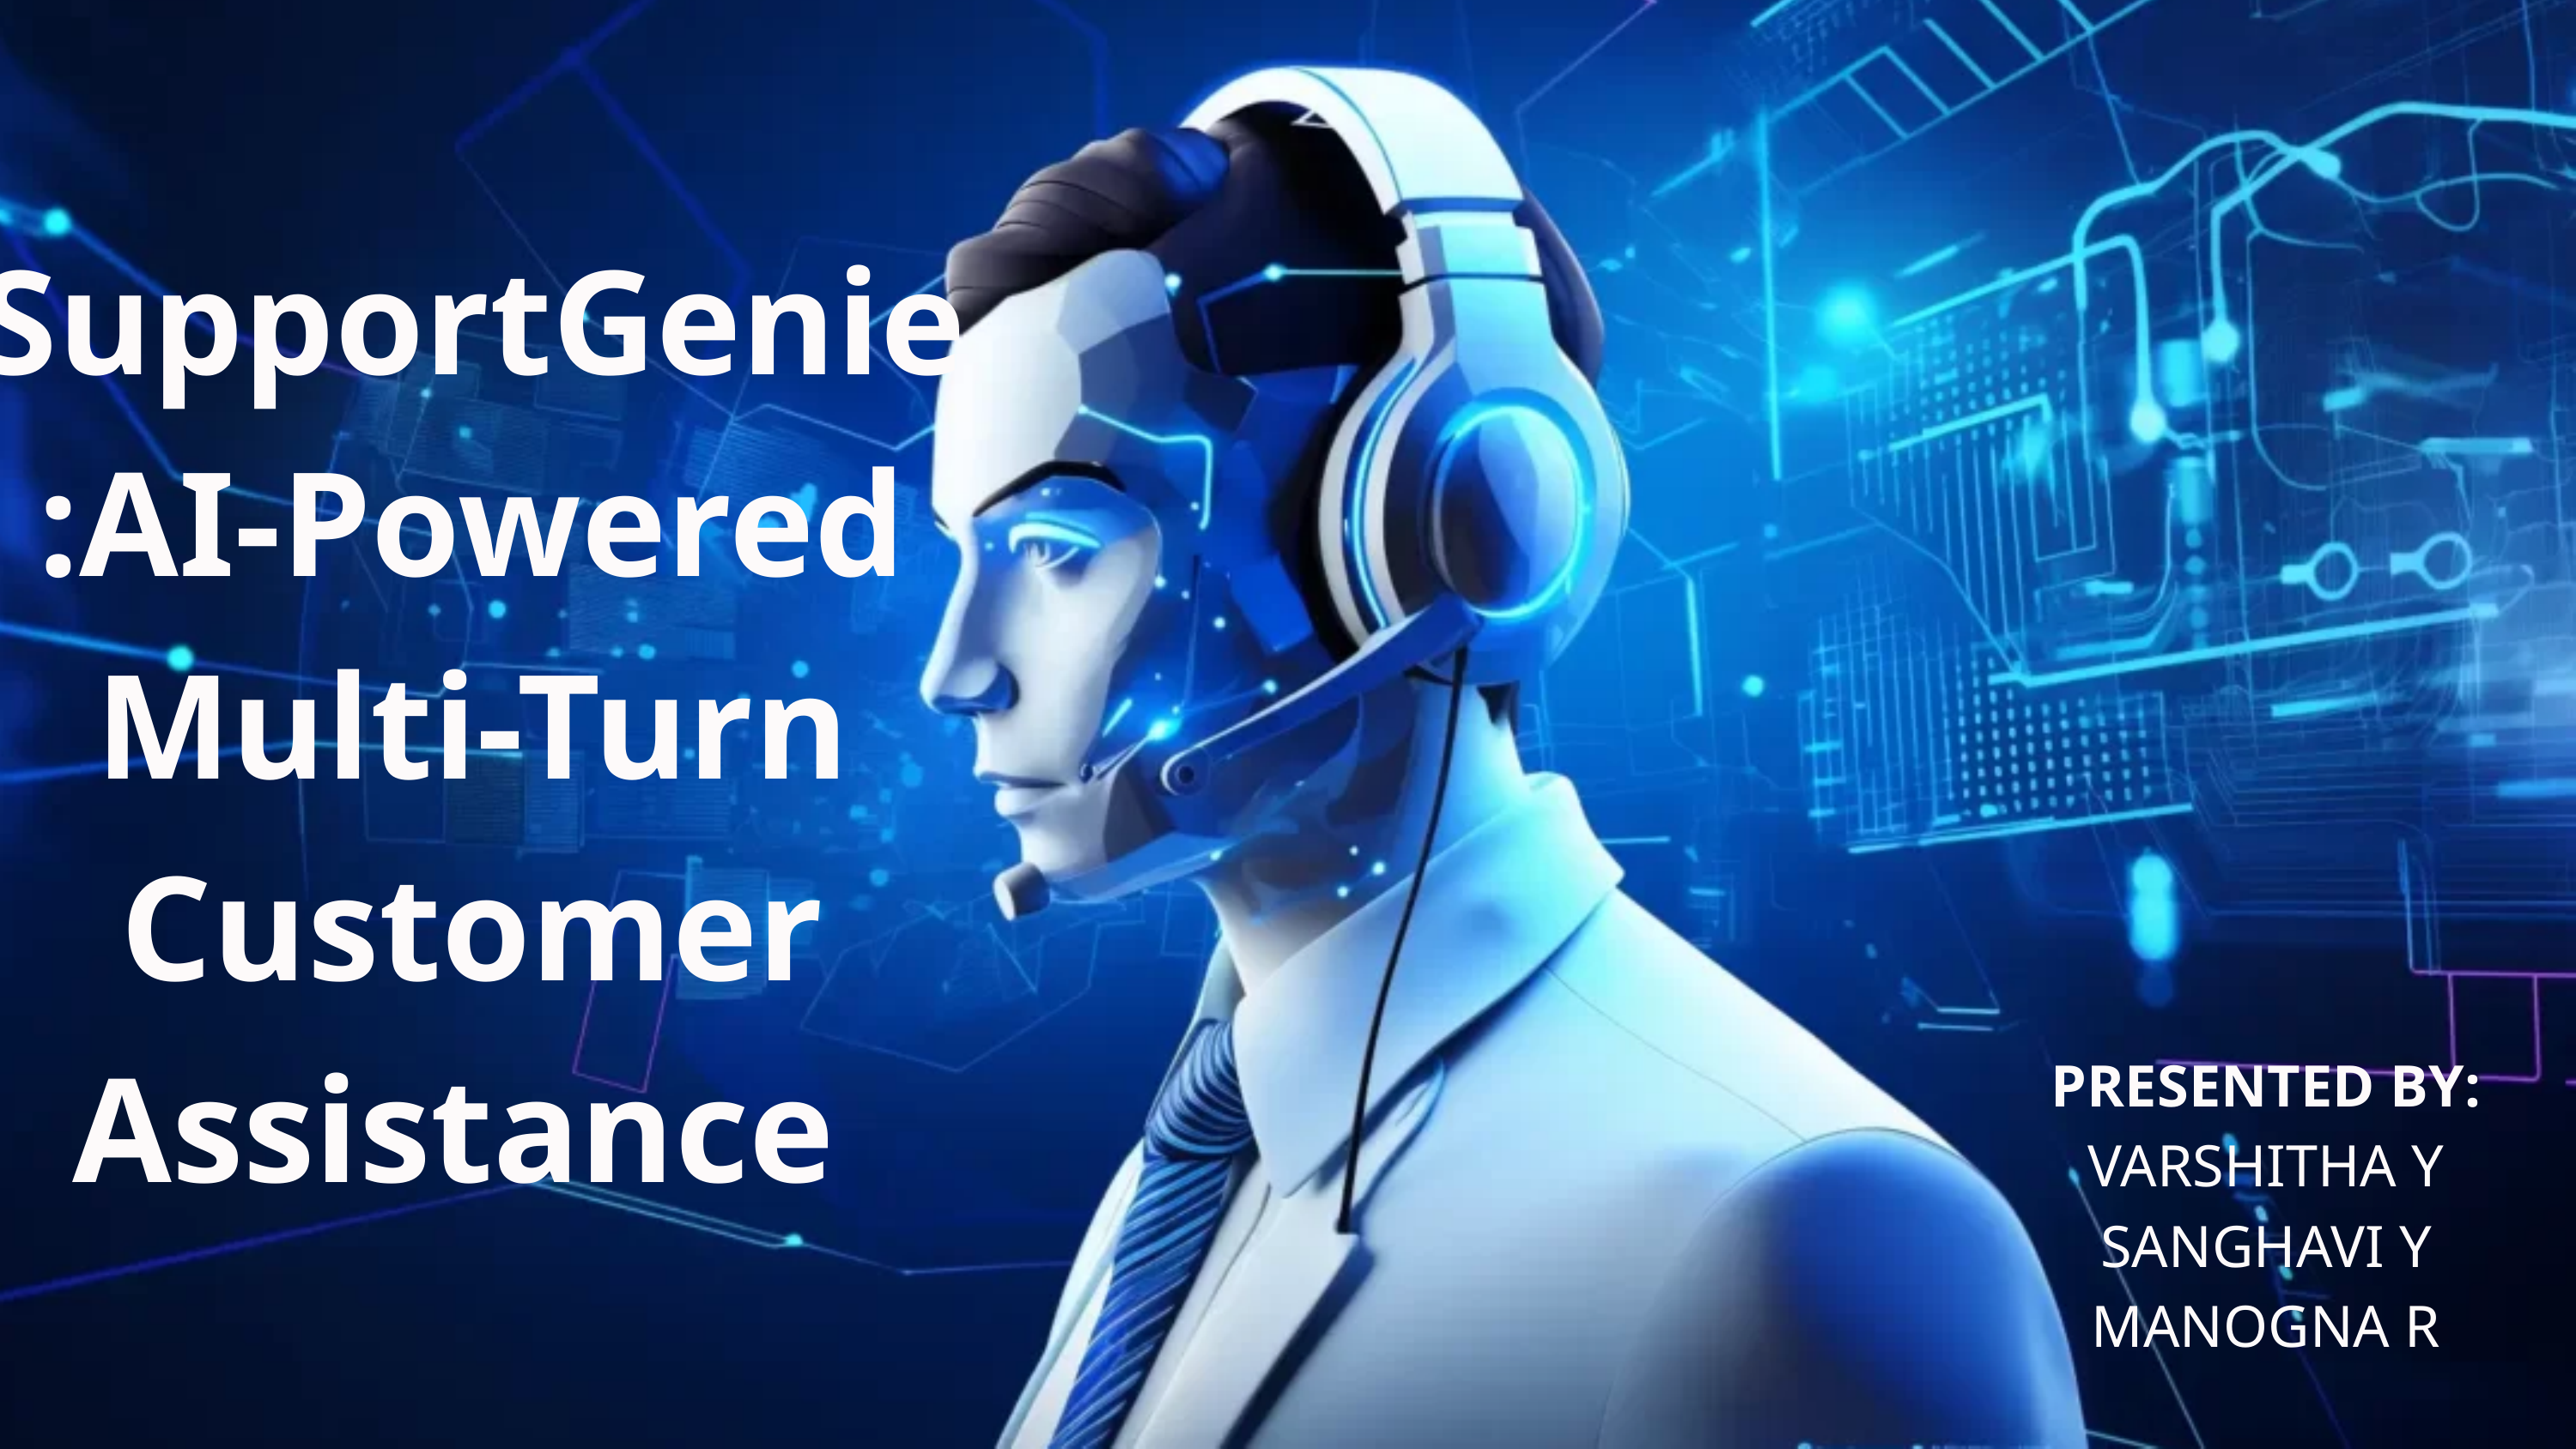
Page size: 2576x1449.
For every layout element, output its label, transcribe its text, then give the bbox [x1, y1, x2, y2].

text_box [0, 0, 2576, 1449]
text_box PRESENTED BY: VARSHITHA Y SANGHAVI Y MANOGNA R [1814, 1038, 2576, 1359]
text_box SupportGenie:AI-Powered Multi-Turn Customer Assistance [0, 201, 985, 1212]
